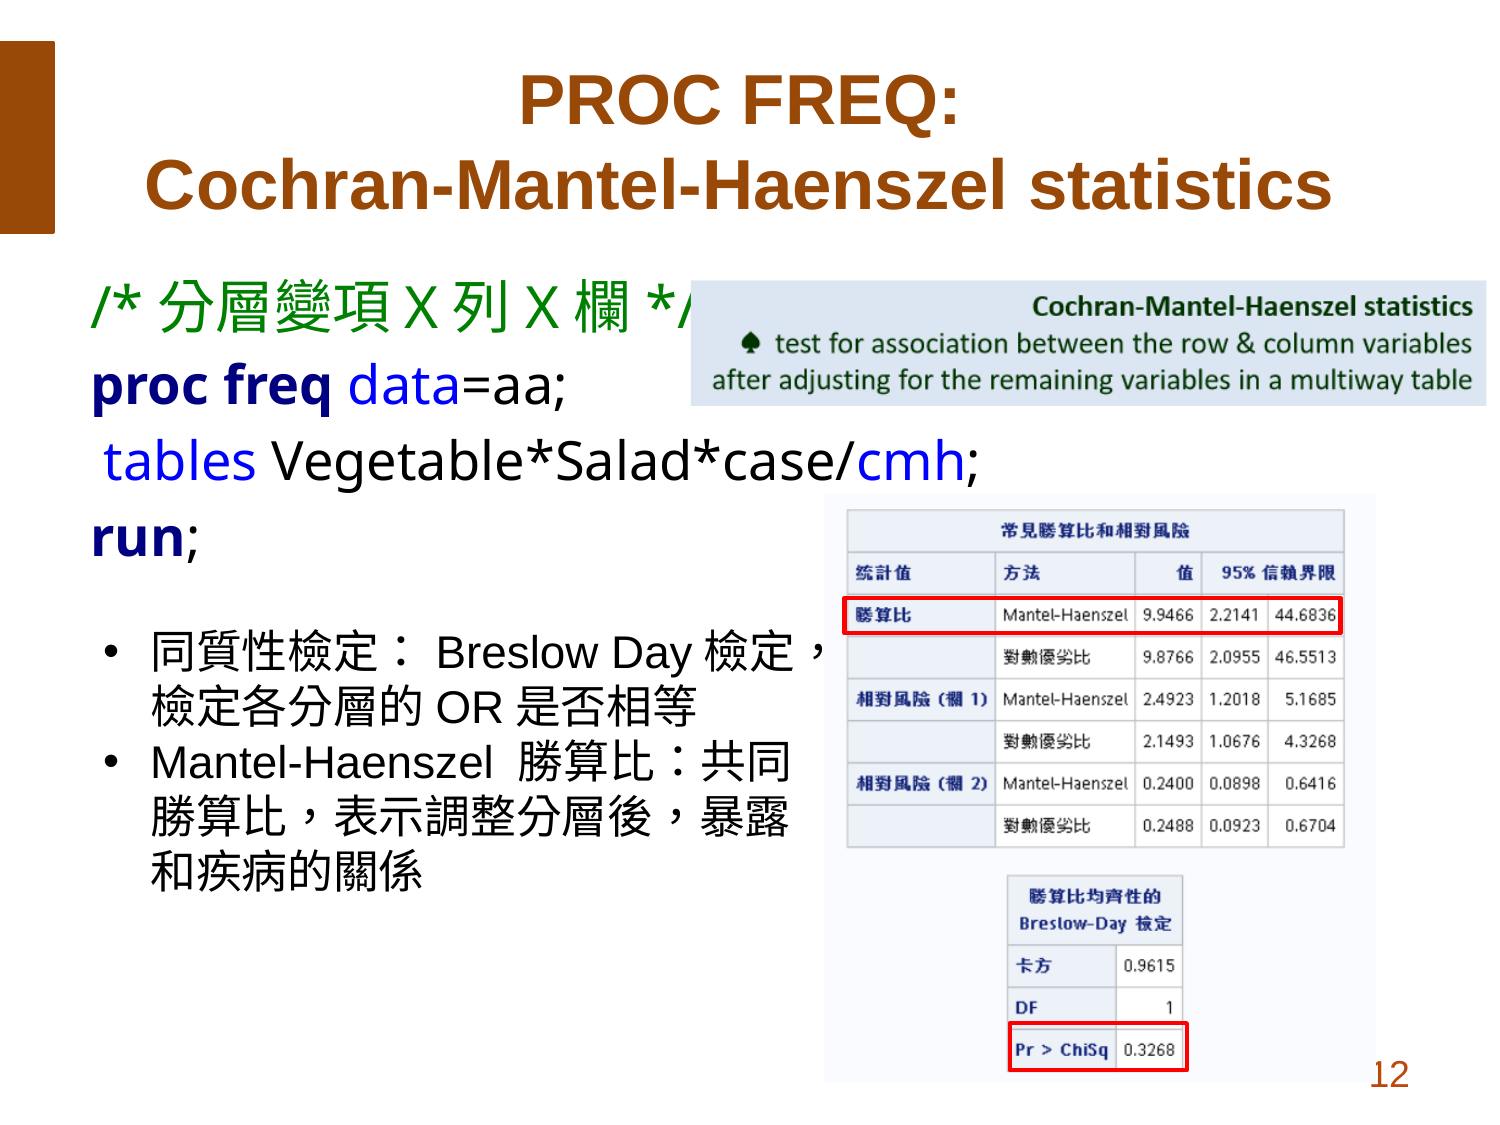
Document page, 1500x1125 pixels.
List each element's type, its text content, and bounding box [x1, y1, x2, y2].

picture [823, 493, 1377, 1083]
title PROC FREQ: Cochran-Mantel-Haenszel statistics [75, 45, 1425, 233]
slide_number 12 [1074, 1042, 1425, 1103]
list /*分層變項X列X欄*/ proc freq data=aa; tables Vegetable*Salad*case/cmh; run; [75, 262, 1425, 1005]
text_box 同質性檢定：Breslow Day檢定，檢定各分層的OR是否相等 Mantel-Haenszel 勝算比：共同勝算比，表示調整分層後，暴露和疾病的關係 [88, 615, 812, 961]
picture [690, 278, 1487, 406]
